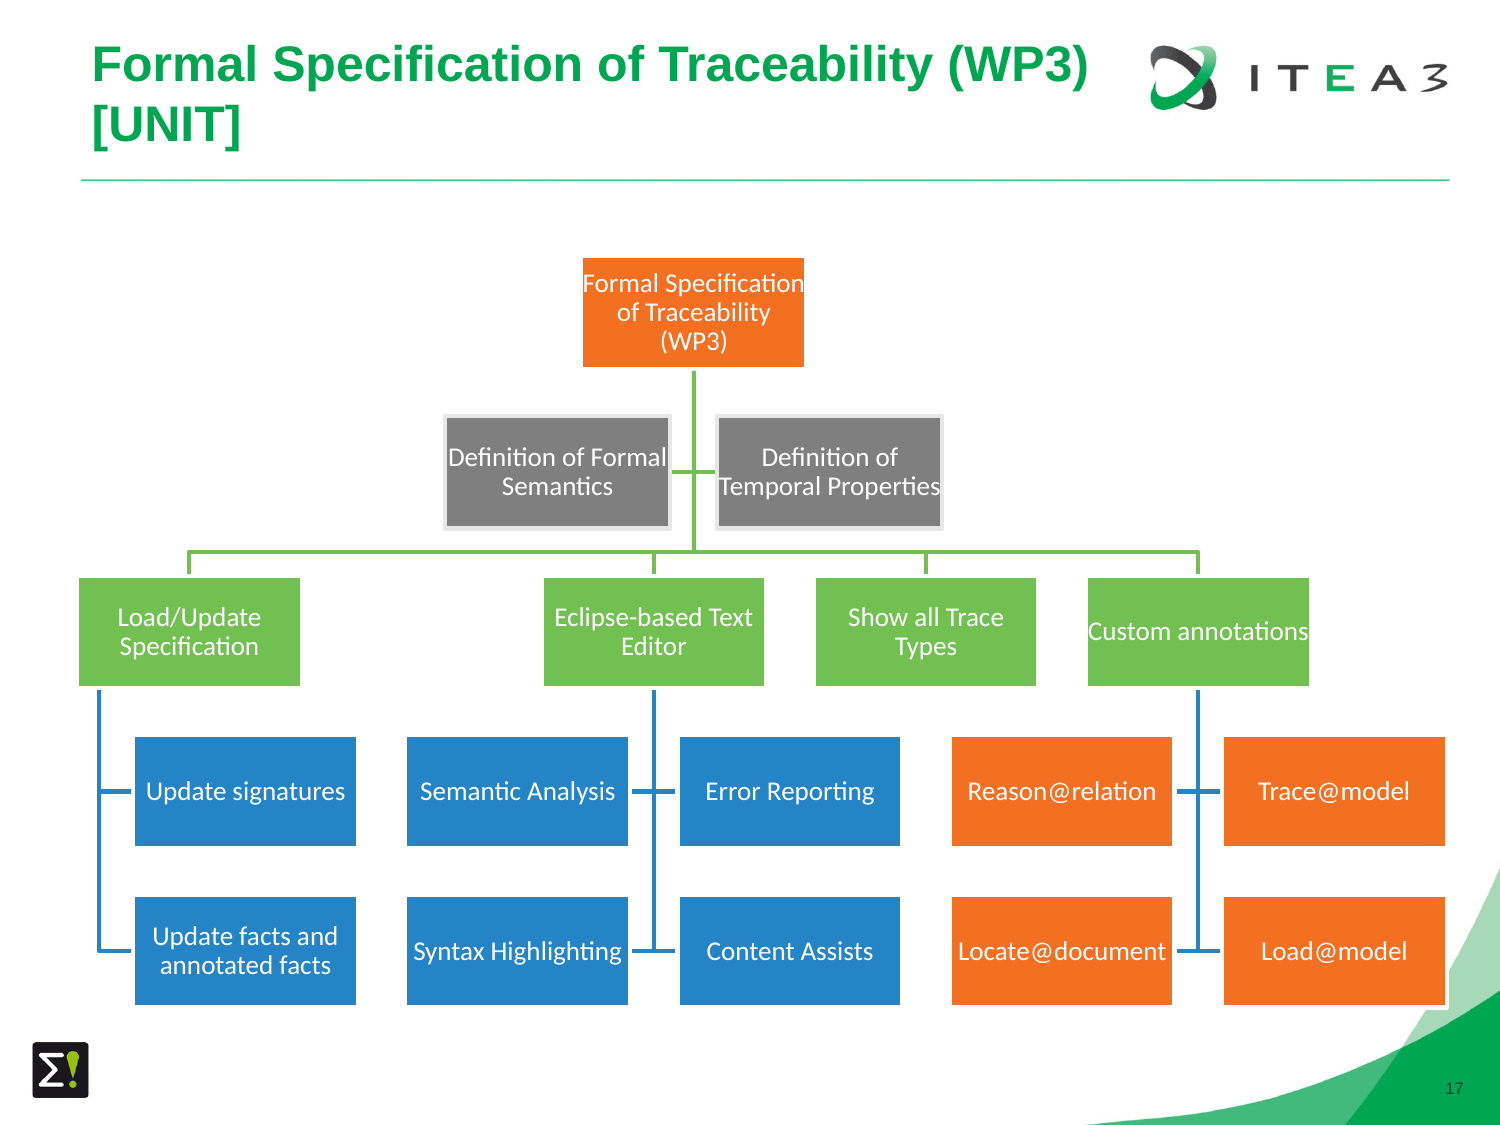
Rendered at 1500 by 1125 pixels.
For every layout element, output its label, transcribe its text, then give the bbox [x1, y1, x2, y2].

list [76, 218, 1448, 1046]
title Formal Specification of Traceability (WP3) [UNIT] [76, 23, 1140, 160]
picture [0, 0, 1500, 1125]
